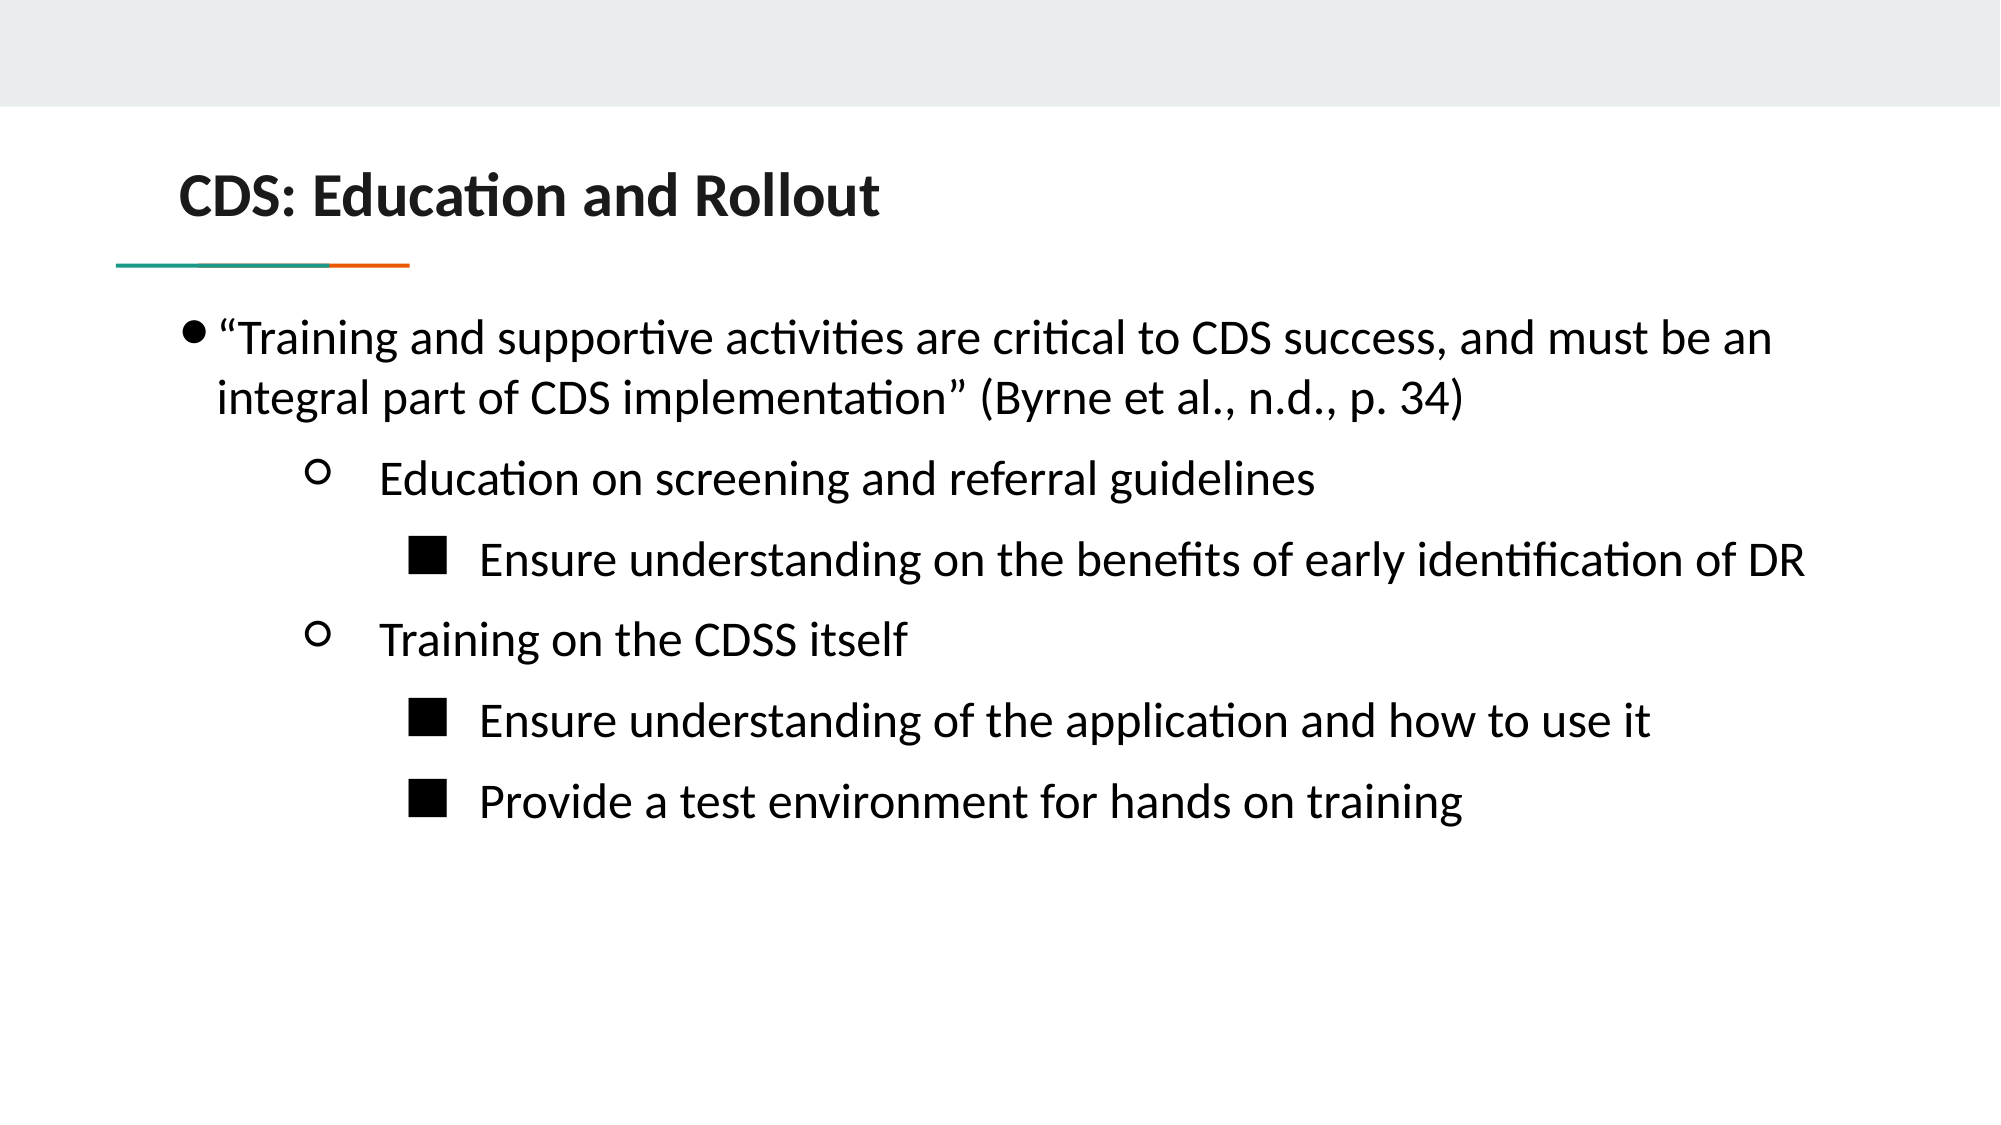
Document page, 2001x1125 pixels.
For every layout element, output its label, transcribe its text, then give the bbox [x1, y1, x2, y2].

title CDS: Education and Rollout [159, 142, 1841, 260]
list “Training and supportive activities are critical to CDS success, and must be an integral part of CDS implementation” (Byrne et al., n.d., p. 34) Education on screening and referral guidelines Ensure understanding on the benefits of early identification of DR Training on the CDSS itself Ensure understanding of the application and how to use it Provide a test environment for hands on training [159, 284, 1841, 875]
